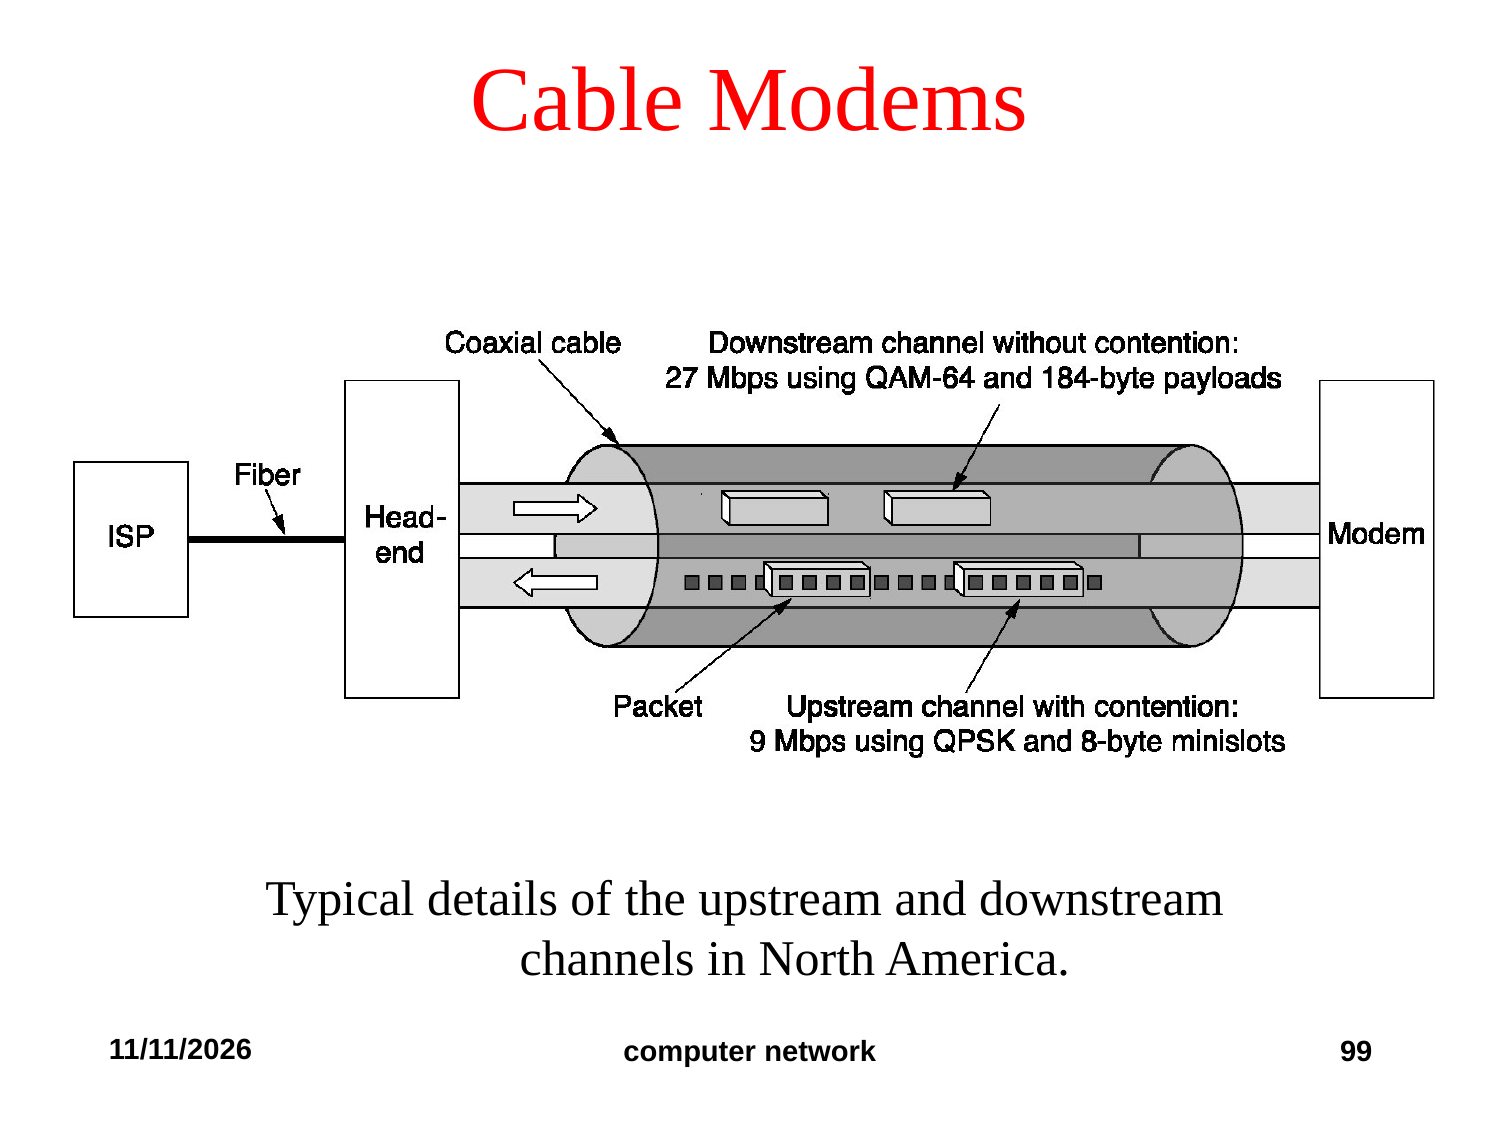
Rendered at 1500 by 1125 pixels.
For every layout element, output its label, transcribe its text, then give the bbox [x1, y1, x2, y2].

list Typical details of the upstream and downstream channels in North America. [215, 858, 1274, 996]
footer computer network [512, 1025, 988, 1100]
picture [71, 327, 1435, 759]
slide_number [93, 1022, 407, 1098]
slide_number 99 [1074, 1025, 1388, 1100]
title Cable Modems [0, 0, 1500, 188]
